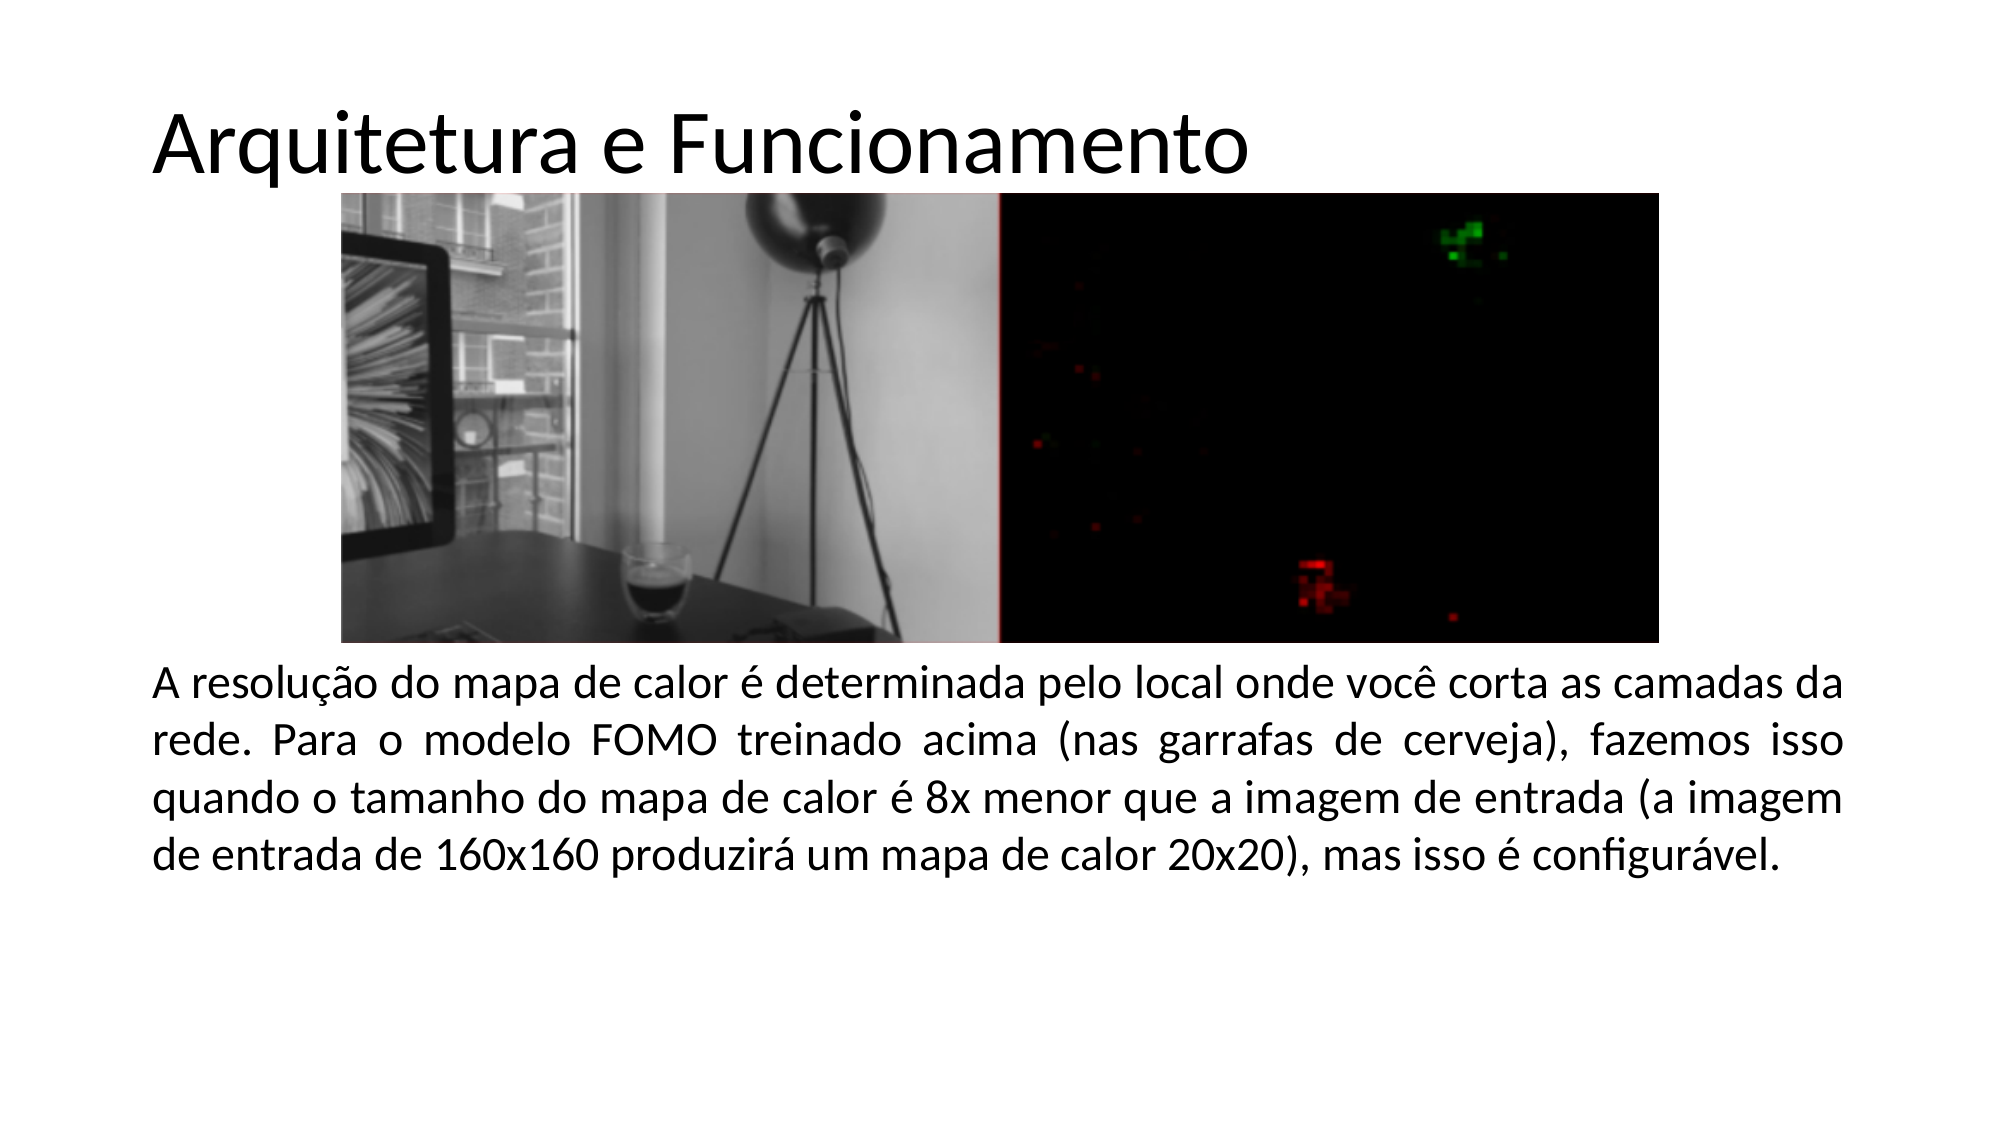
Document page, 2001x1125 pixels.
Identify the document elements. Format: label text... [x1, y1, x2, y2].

text_box A resolução do mapa de calor é determinada pelo local onde você corta as camadas da rede. Para o modelo FOMO treinado acima (nas garrafas de cerveja), fazemos isso quando o tamanho do mapa de calor é 8x menor que a imagem de entrada (a imagem de entrada de 160x160 produzirá um mapa de calor 20x20), mas isso é configurável. [137, 642, 1863, 888]
picture [341, 193, 1659, 644]
title Arquitetura e Funcionamento [137, 84, 1863, 302]
